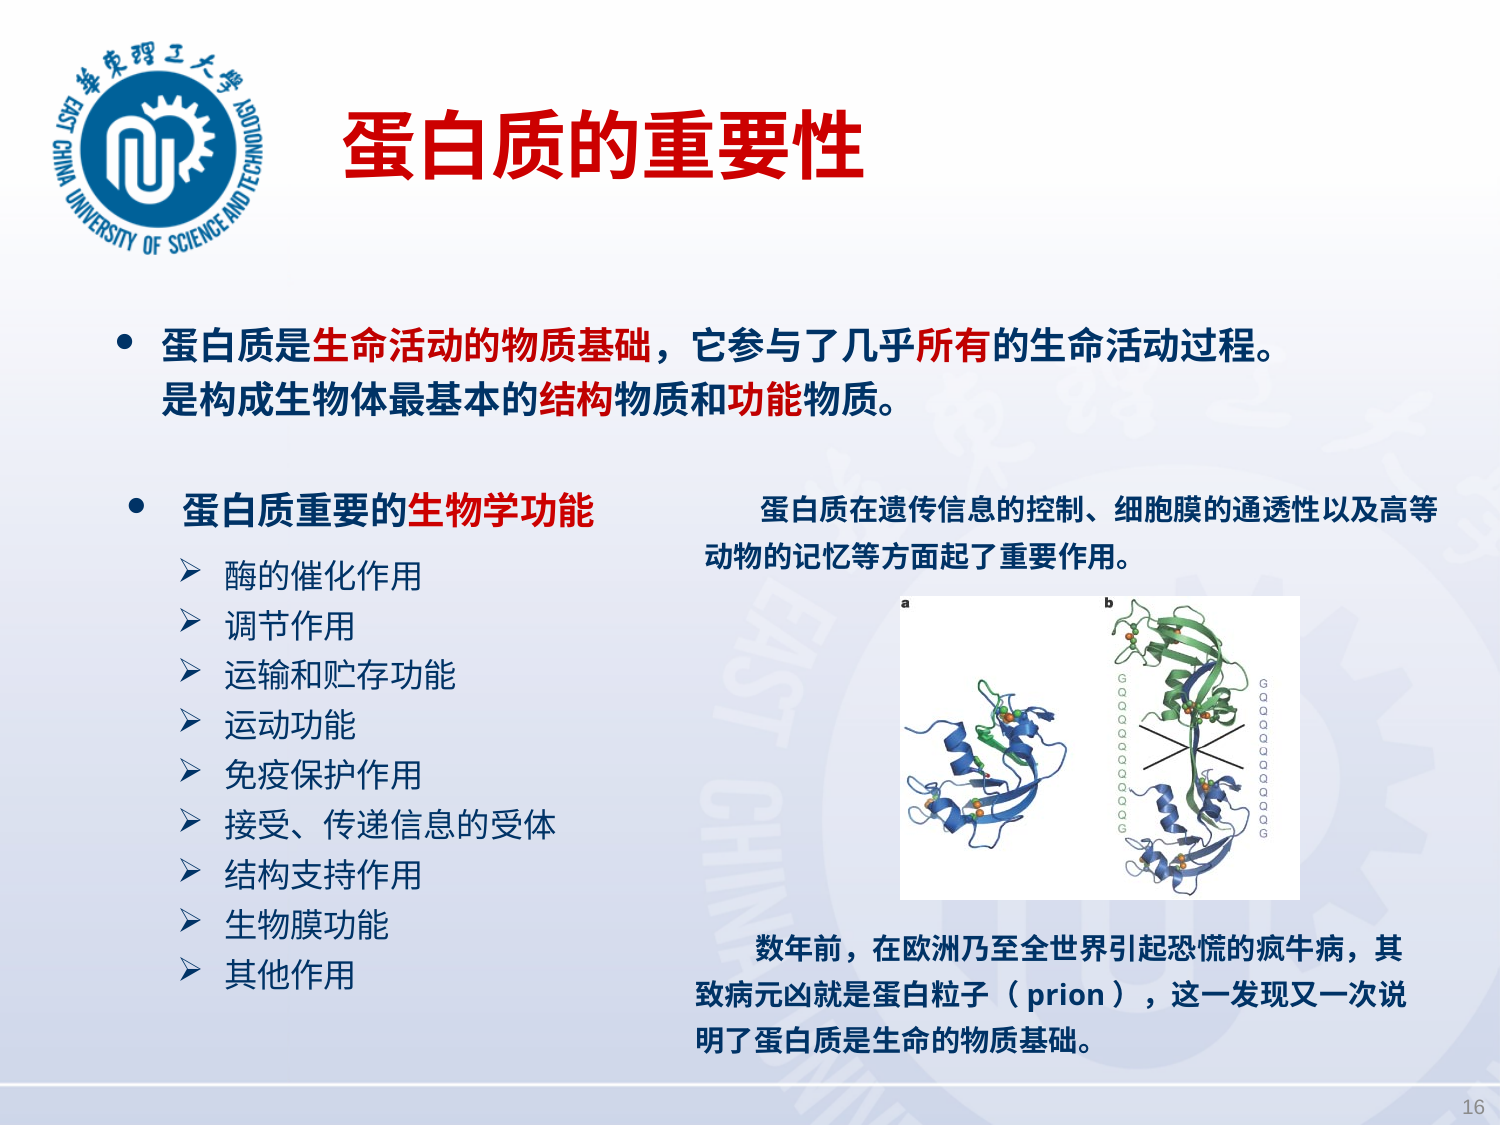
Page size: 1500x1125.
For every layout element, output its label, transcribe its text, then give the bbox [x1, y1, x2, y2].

slide_number 16 [1149, 1087, 1500, 1125]
picture [0, 0, 1500, 1125]
text_box 蛋白质的重要性 [326, 50, 1438, 237]
text_box 数年前，在欧洲乃至全世界引起恐慌的疯牛病，其致病元凶就是蛋白粒子（prion），这一发现又一次说明了蛋白质是生命的物质基础。 [667, 912, 1463, 1065]
text_box 蛋白质重要的生物学功能 [111, 447, 1388, 563]
text_box 蛋白质在遗传信息的控制、细胞膜的通透性以及高等动物的记忆等方面起了重要作用。 [687, 471, 1463, 581]
title 蛋白质是生命活动的物质基础，它参与了几乎所有的生命活动过程。 是构成生物体最基本的结构物质和功能物质。 [99, 284, 1376, 450]
text_box 酶的催化作用 调节作用 运输和贮存功能 运动功能 免疫保护作用 接受、传递信息的受体 结构支持作用 生物膜功能 其他作用 [162, 563, 763, 1002]
